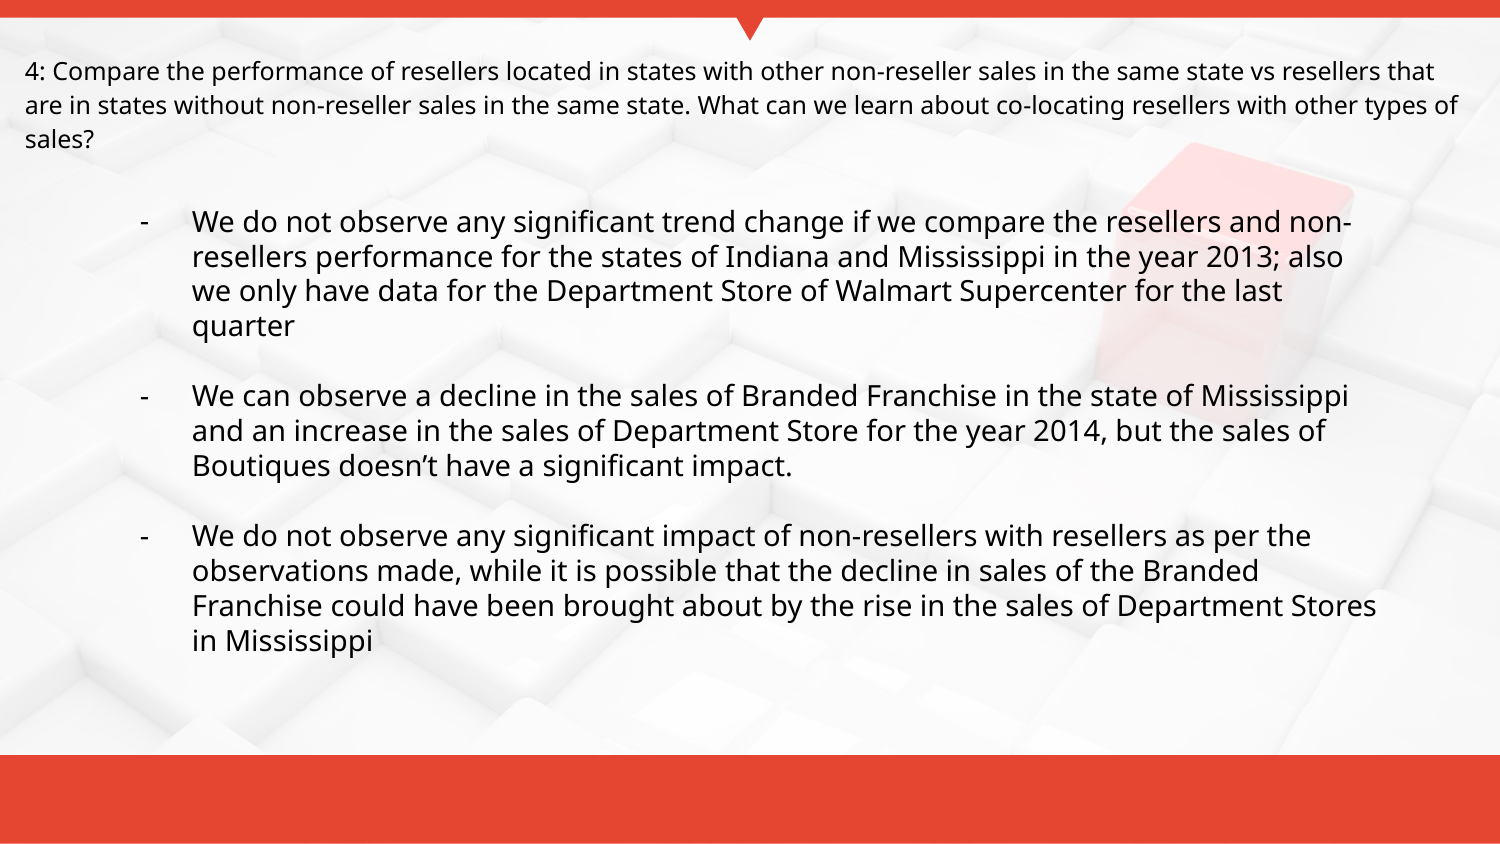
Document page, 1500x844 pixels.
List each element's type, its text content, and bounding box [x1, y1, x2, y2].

text_box We do not observe any significant trend change if we compare the resellers and non-resellers performance for the states of Indiana and Mississippi in the year 2013; also we only have data for the Department Store of Walmart Supercenter for the last quarter We can observe a decline in the sales of Branded Franchise in the state of Mississippi and an increase in the sales of Department Store for the year 2014, but the sales of Boutiques doesn’t have a significant impact. We do not observe any significant impact of non-resellers with resellers as per the observations made, while it is possible that the decline in sales of the Branded Franchise could have been brought about by the rise in the sales of Department Stores in Mississippi [101, 187, 1398, 711]
picture [0, 18, 1500, 755]
text_box 4: Compare the performance of resellers located in states with other non-reseller sales in the same state vs resellers that are in states without non-reseller sales in the same state. What can we learn about co-locating resellers with other types of sales? [9, 35, 1490, 121]
